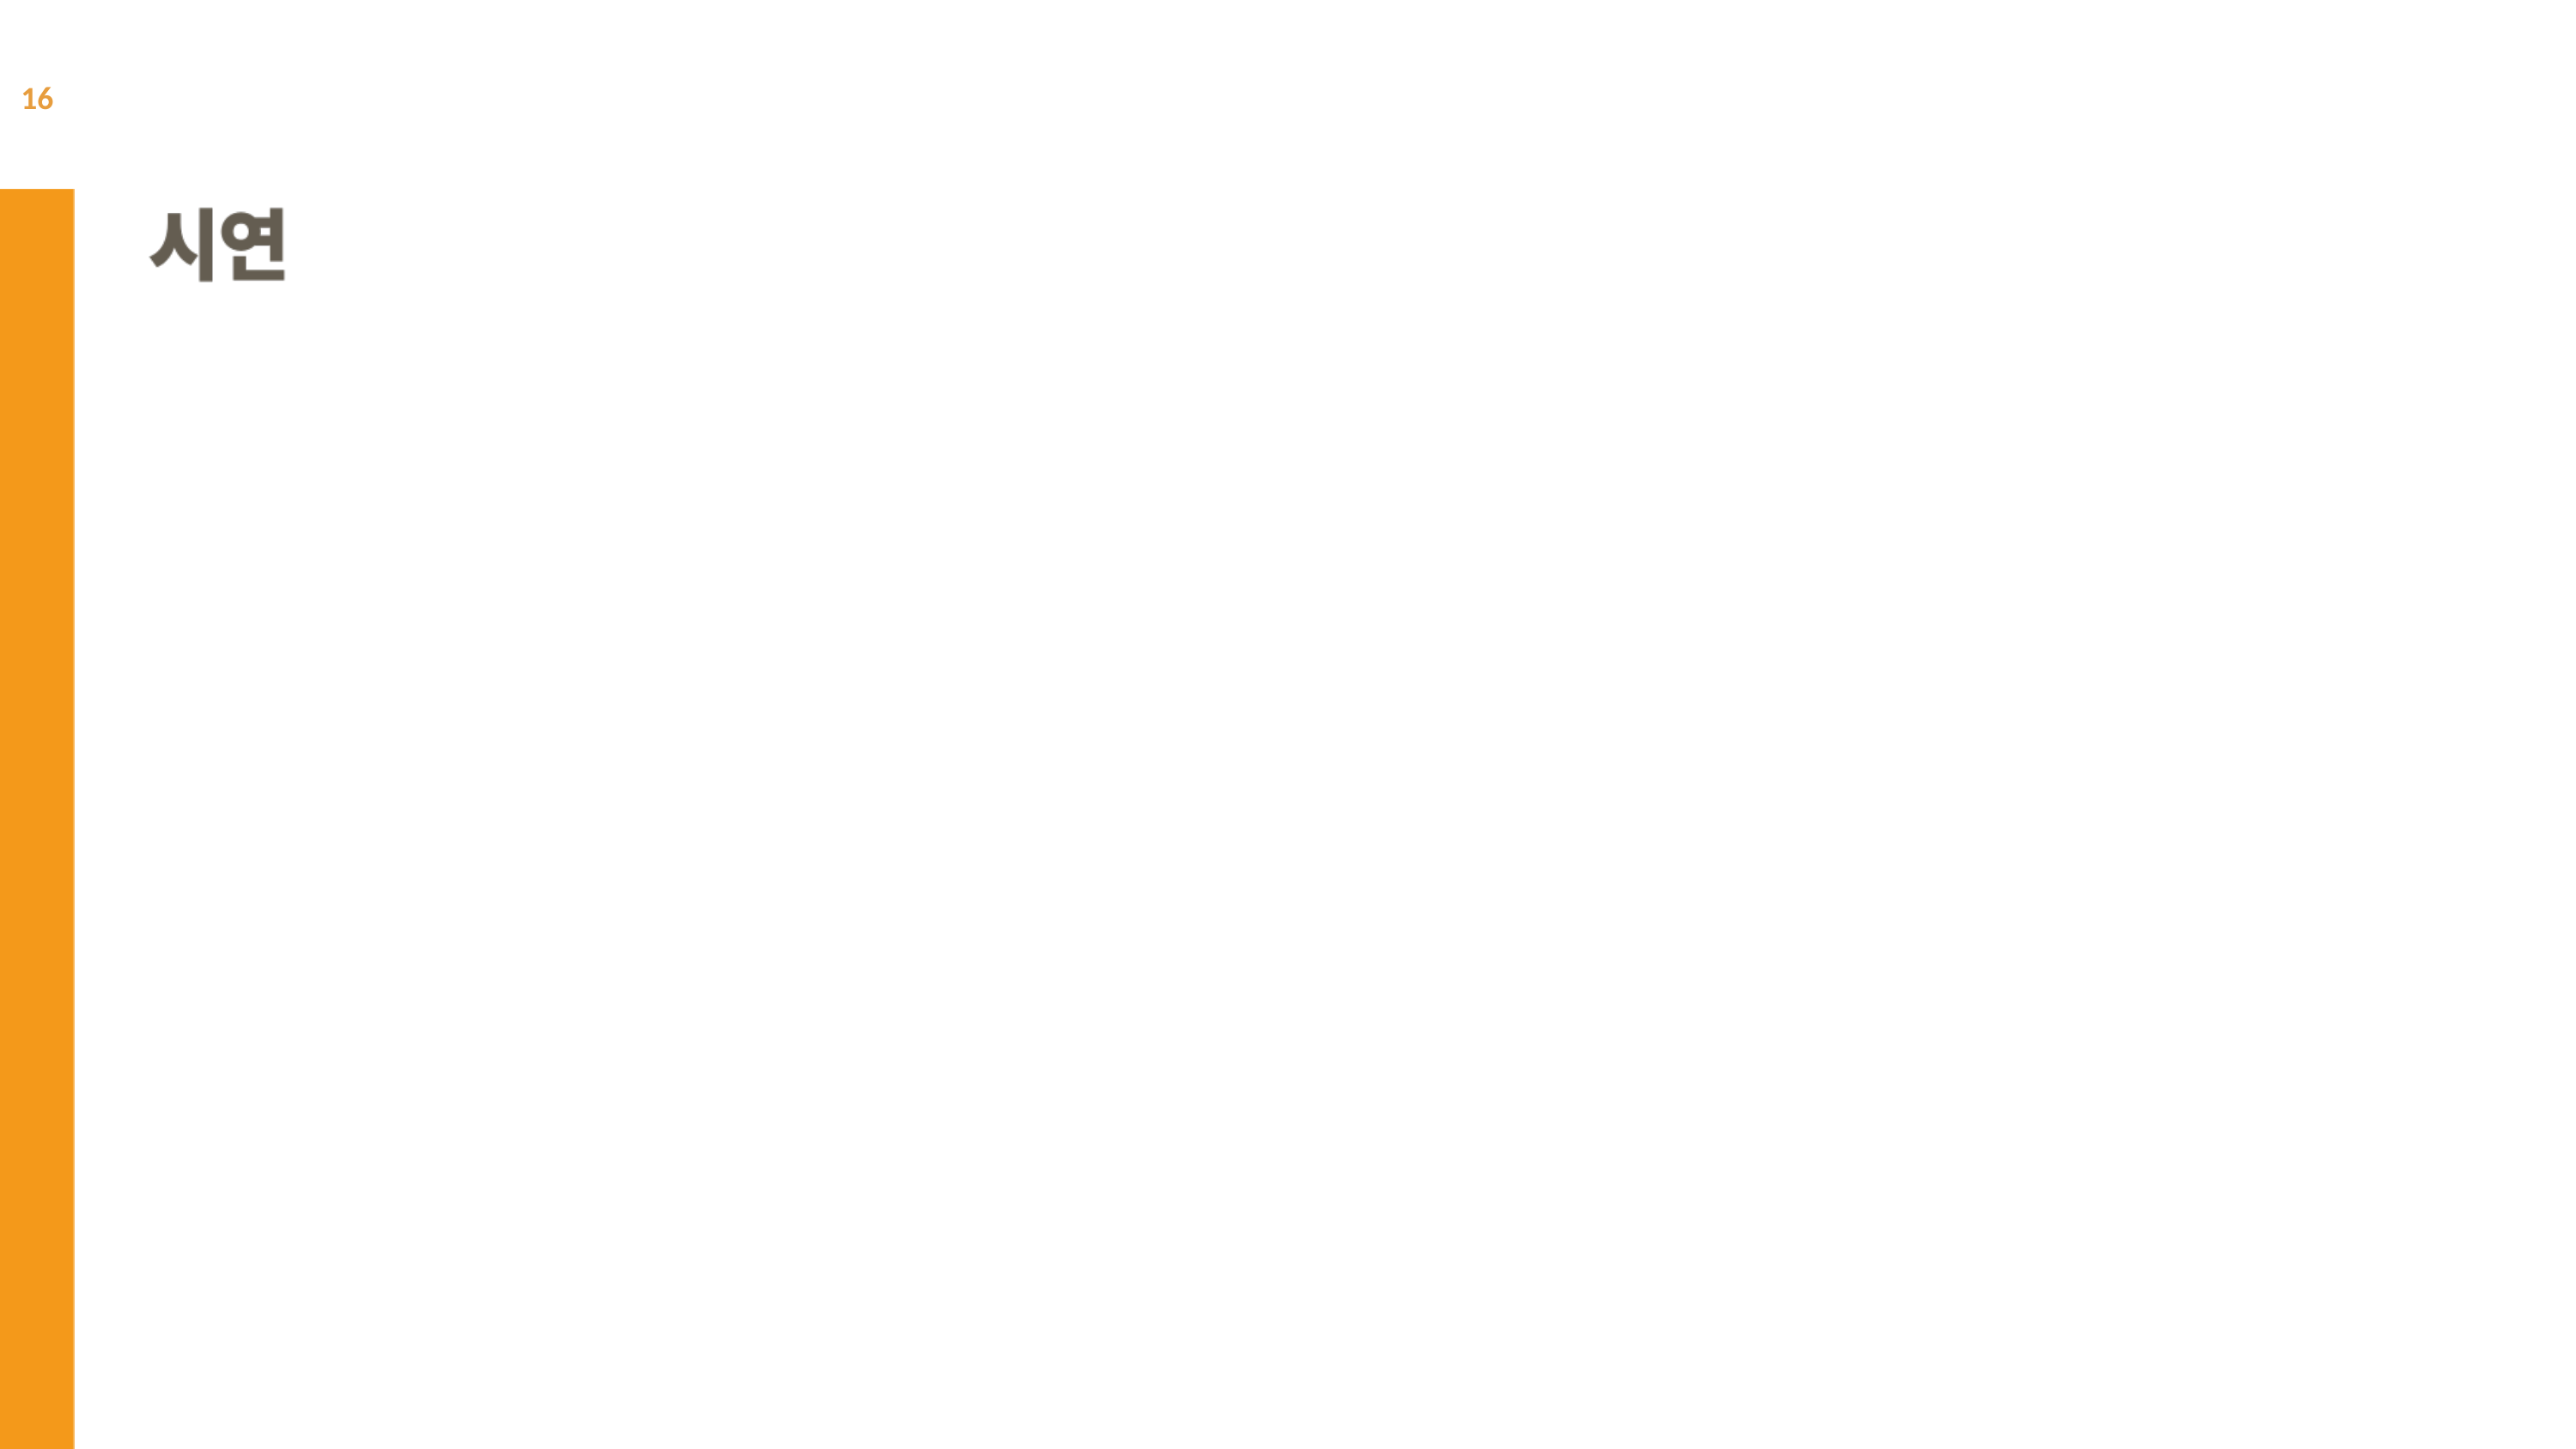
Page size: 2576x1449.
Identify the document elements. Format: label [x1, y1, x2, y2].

picture [0, 0, 76, 1449]
picture [124, 146, 358, 373]
